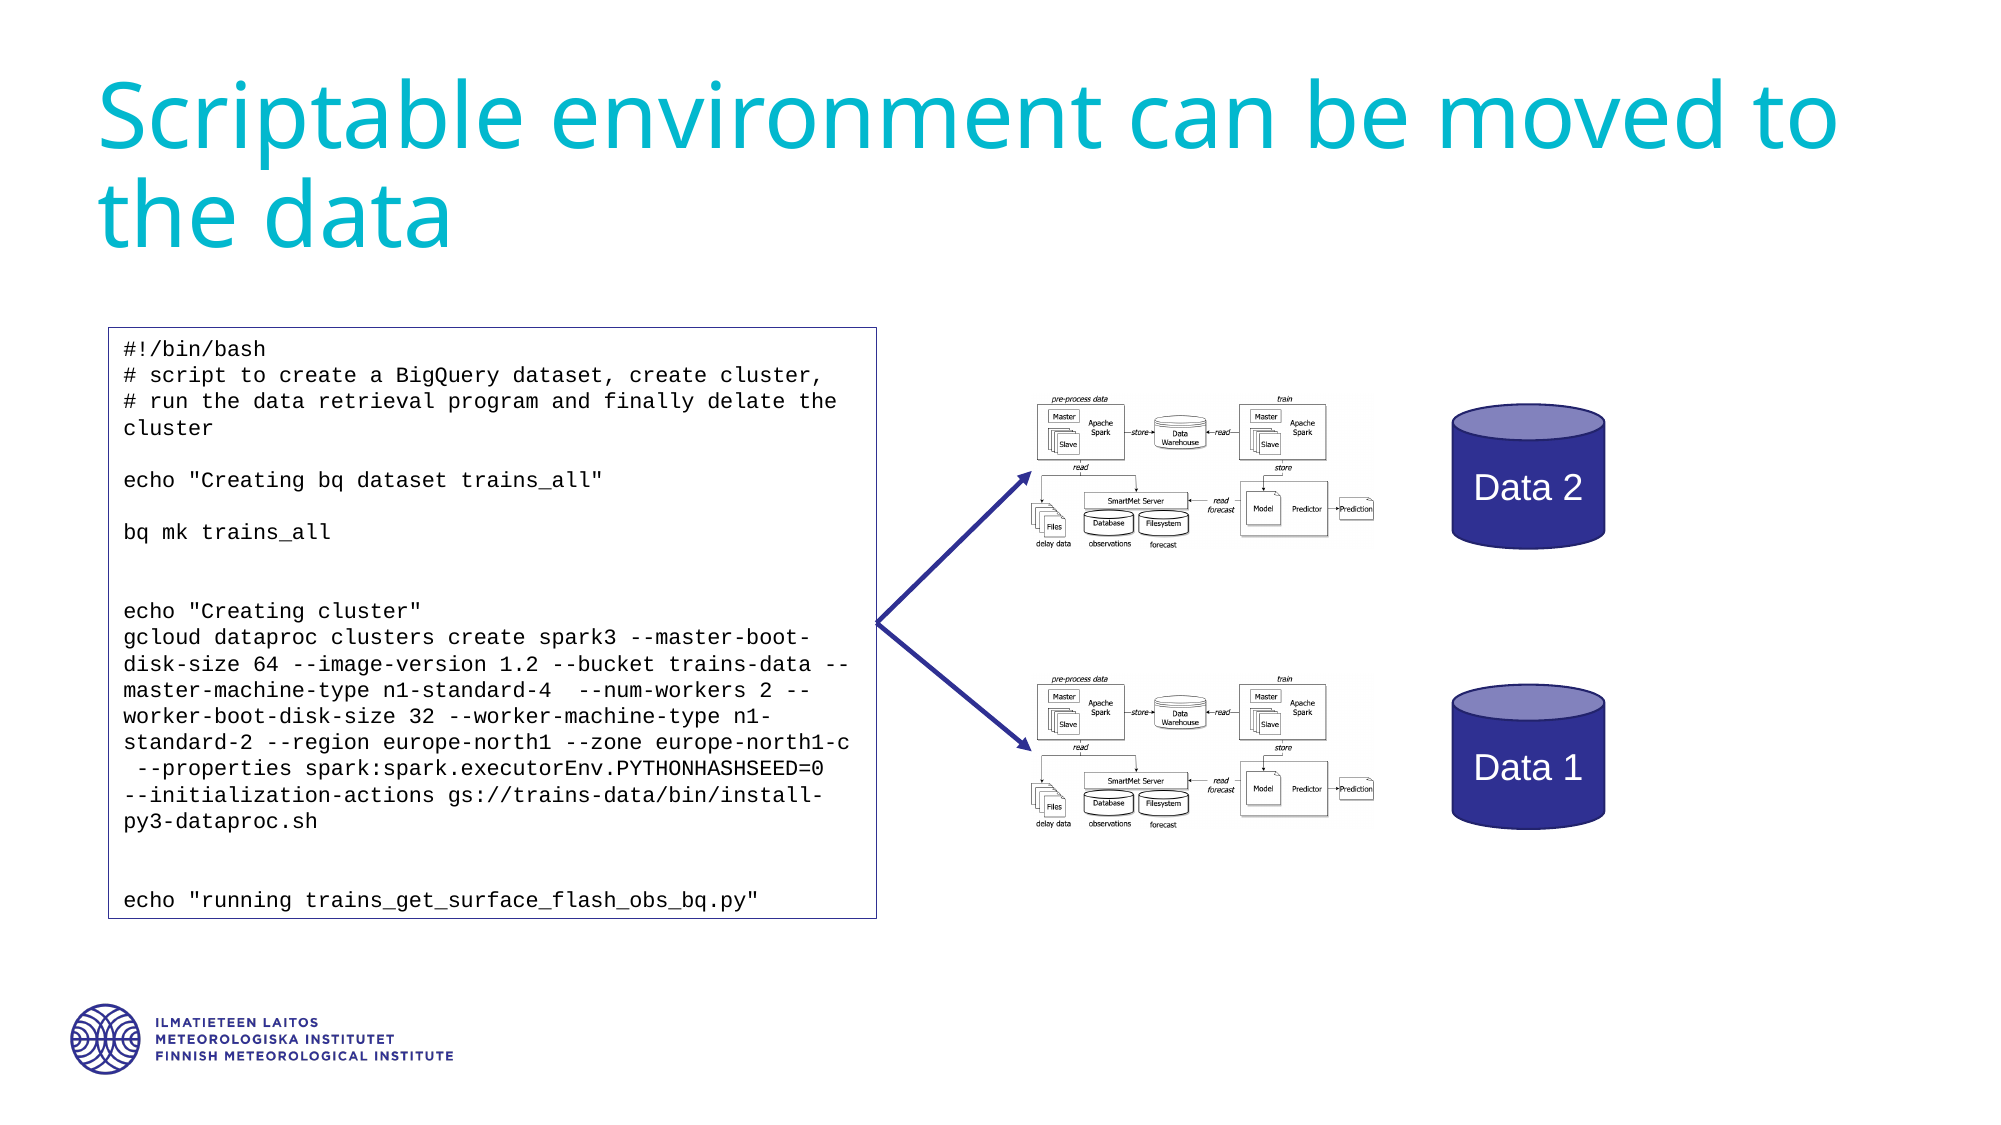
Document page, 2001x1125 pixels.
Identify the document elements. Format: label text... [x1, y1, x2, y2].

text_box Data 2 [1451, 403, 1606, 550]
picture [1031, 673, 1374, 829]
text_box Data 1 [1451, 683, 1606, 830]
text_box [876, 470, 1032, 627]
text_box #!/bin/bash # script to create a BigQuery dataset, create cluster, # run the data retrieval program and finally delate the cluster echo "Creating bq dataset trains_all" bq mk trains_all echo "Creating cluster" gcloud dataproc clusters create spark3 --master-boot-disk-size 64 --image-version 1.2 --bucket trains-data --master-machine-type n1-standard-4 --num-workers 2 --worker-boot-disk-size 32 --worker-machine-type n1-standard-2 --region europe-north1 --zone europe-north1-c --properties spark:spark.executorEnv.PYTHONHASHSEED=0 --initialization-actions gs://trains-data/bin/install-py3-dataproc.sh echo "running trains_get_surface_flash_obs_bq.py" [108, 327, 877, 919]
picture [70, 1003, 453, 1075]
picture [1031, 393, 1374, 549]
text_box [876, 627, 1032, 752]
title Scriptable environment can be moved to the data [82, 59, 1914, 278]
